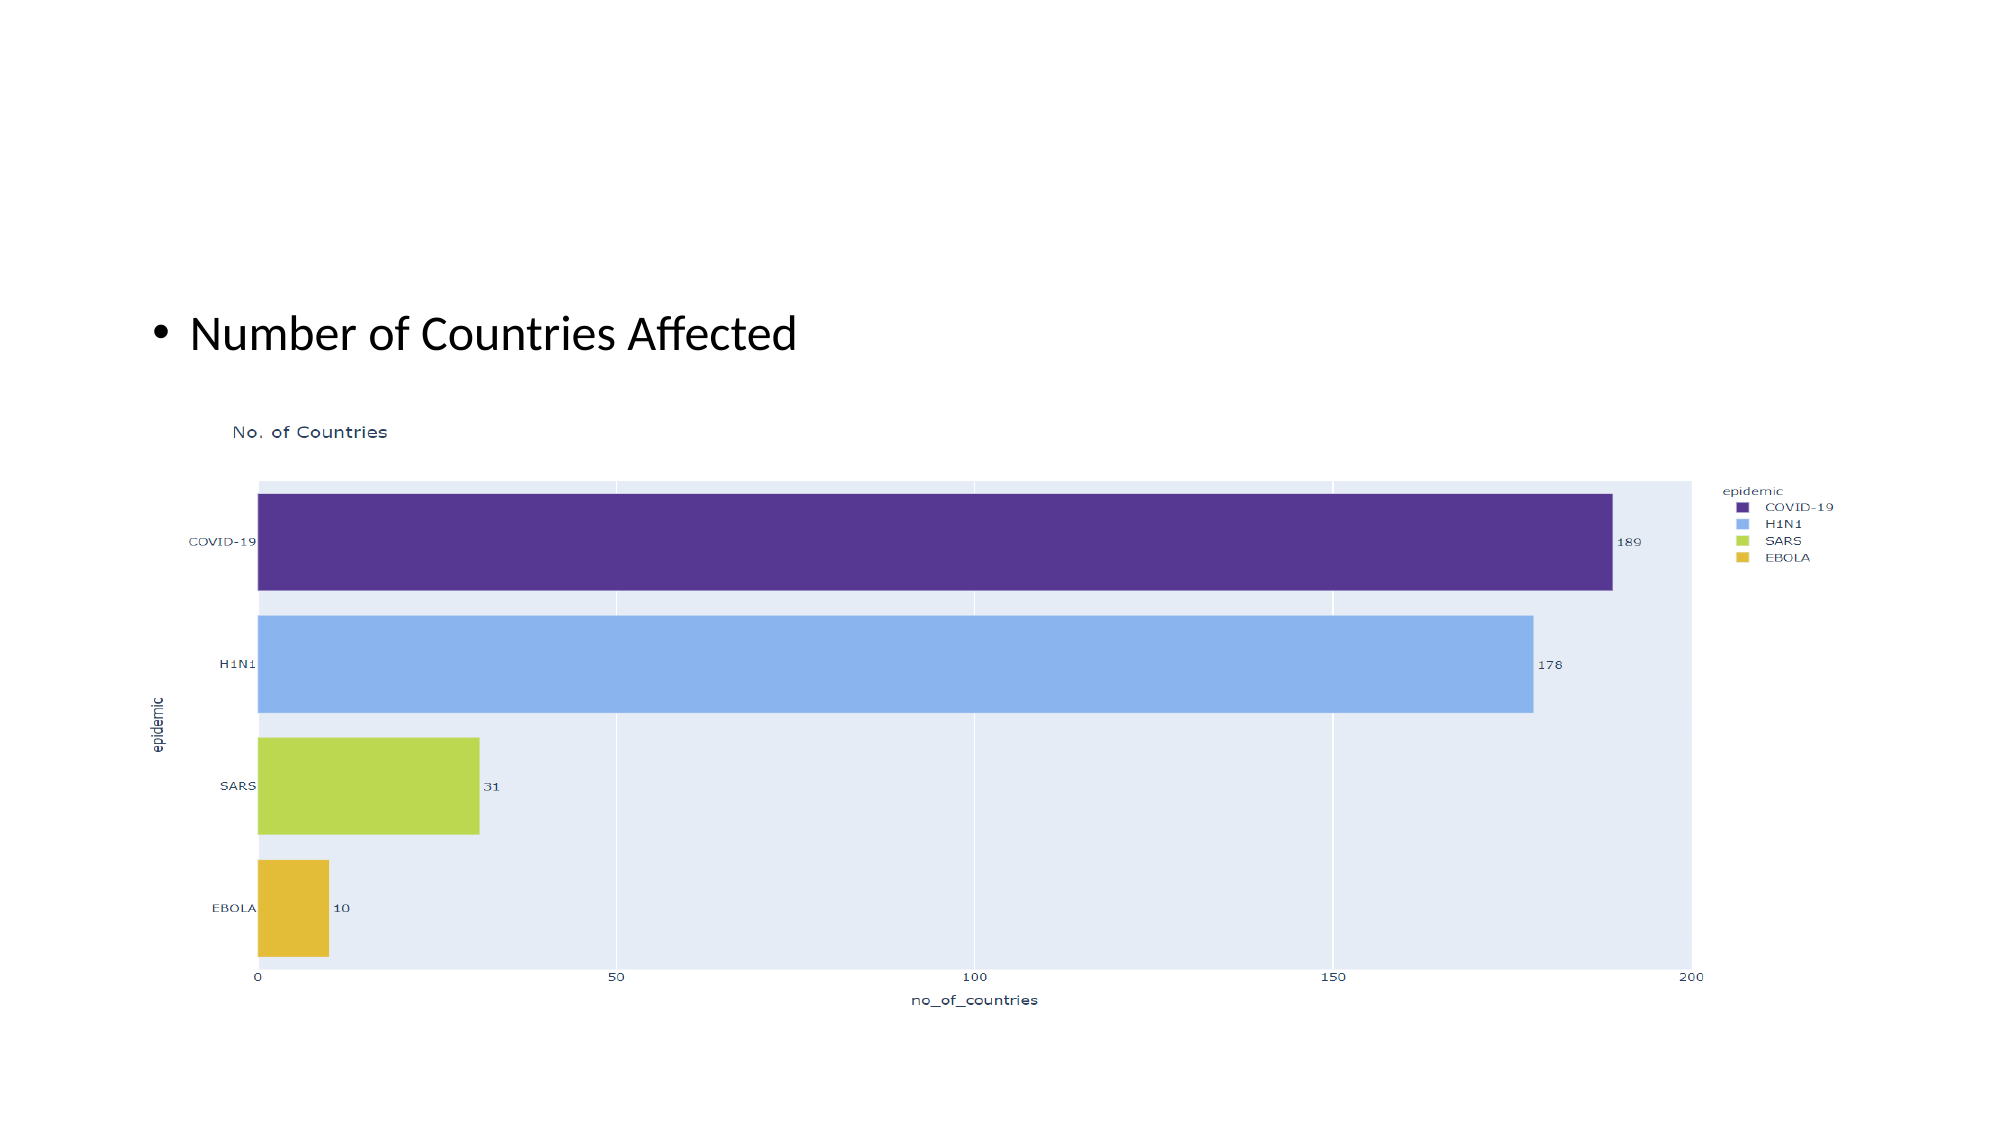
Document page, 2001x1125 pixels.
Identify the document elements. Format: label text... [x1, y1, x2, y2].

picture [137, 415, 1863, 1014]
list Number of Countries Affected [137, 299, 1863, 415]
